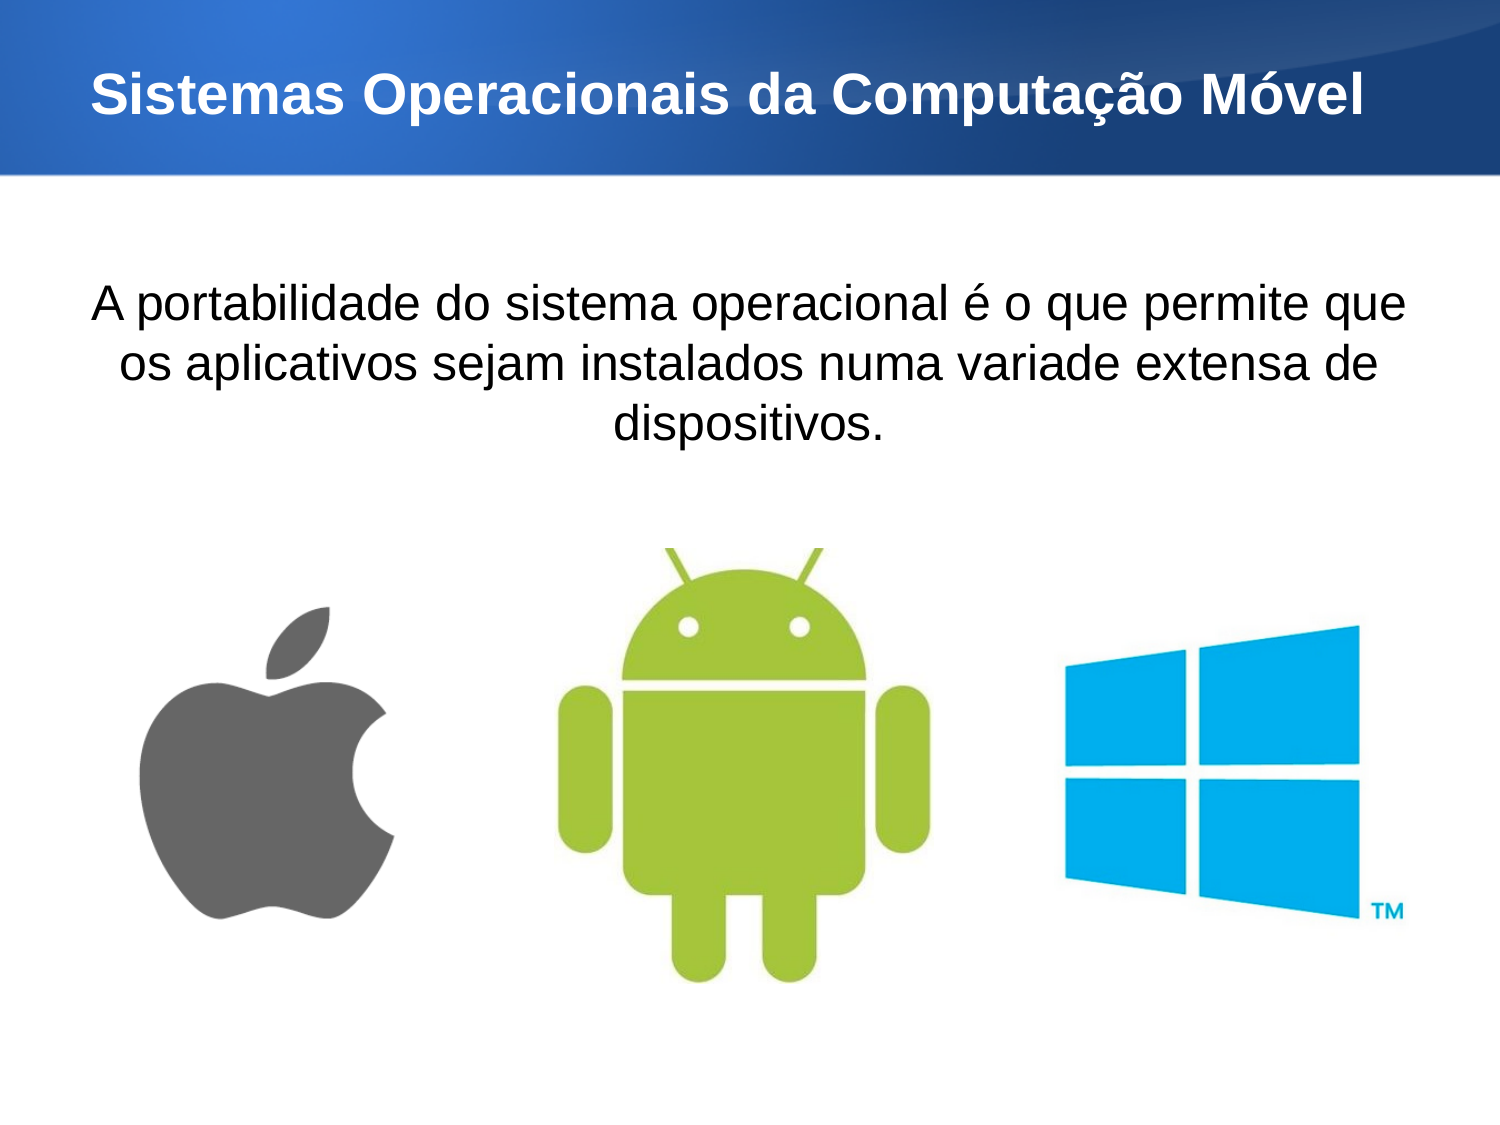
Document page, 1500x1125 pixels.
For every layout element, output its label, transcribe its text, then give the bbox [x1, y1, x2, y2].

picture [0, 0, 1500, 1125]
title Sistemas Operacionais da Computação Móvel [74, 32, 1426, 150]
list A portabilidade do sistema operacional é o que permite que os aplicativos sejam instalados numa variade extensa de dispositivos. [74, 262, 1426, 1006]
